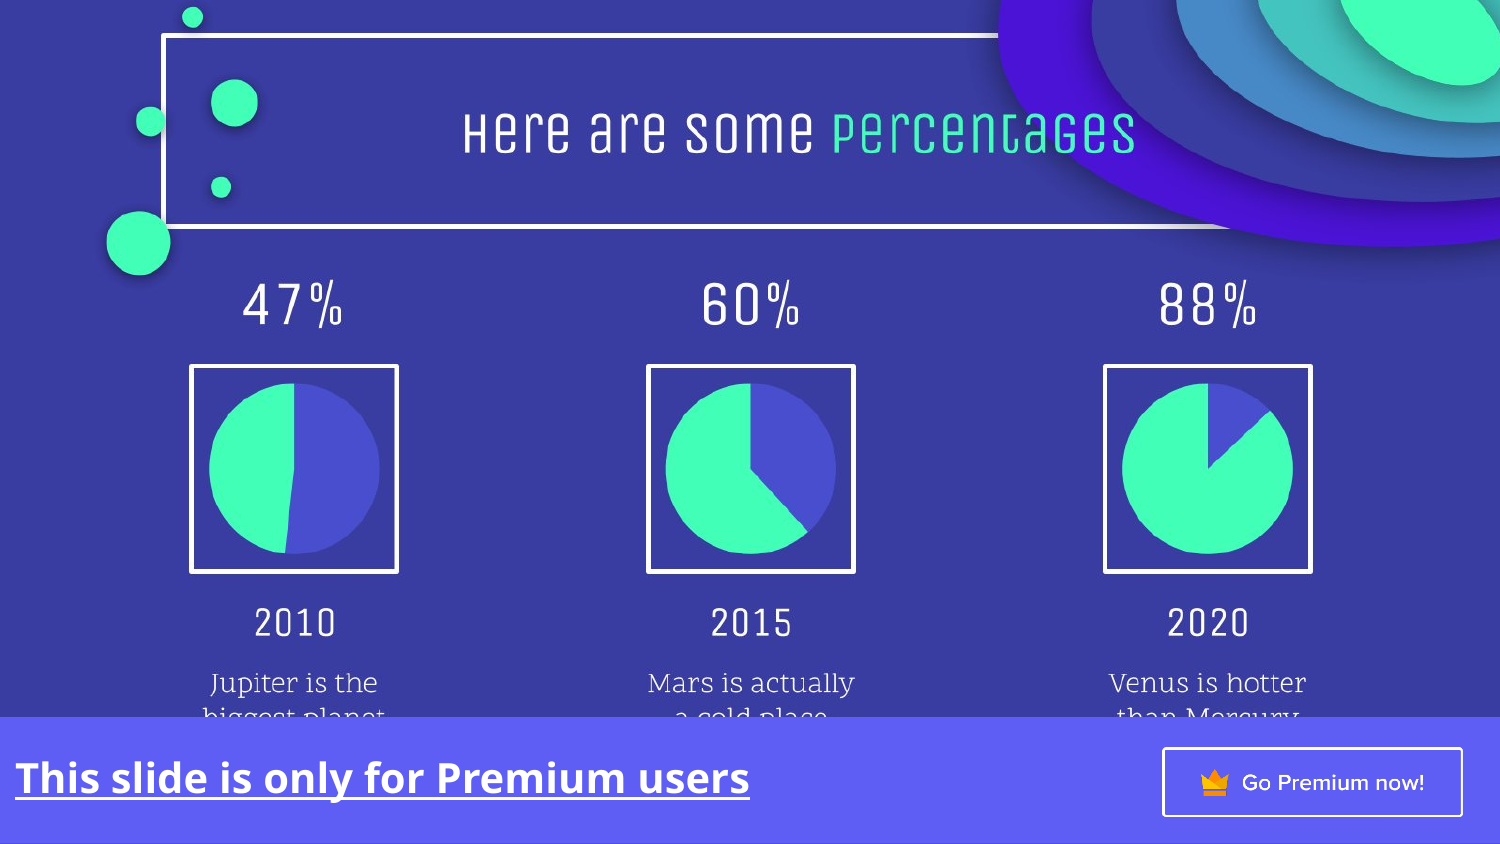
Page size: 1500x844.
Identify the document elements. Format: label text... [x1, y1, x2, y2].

picture [0, 0, 1500, 717]
text_box This slide is only for Premium users [0, 717, 1500, 844]
picture [1162, 747, 1463, 817]
